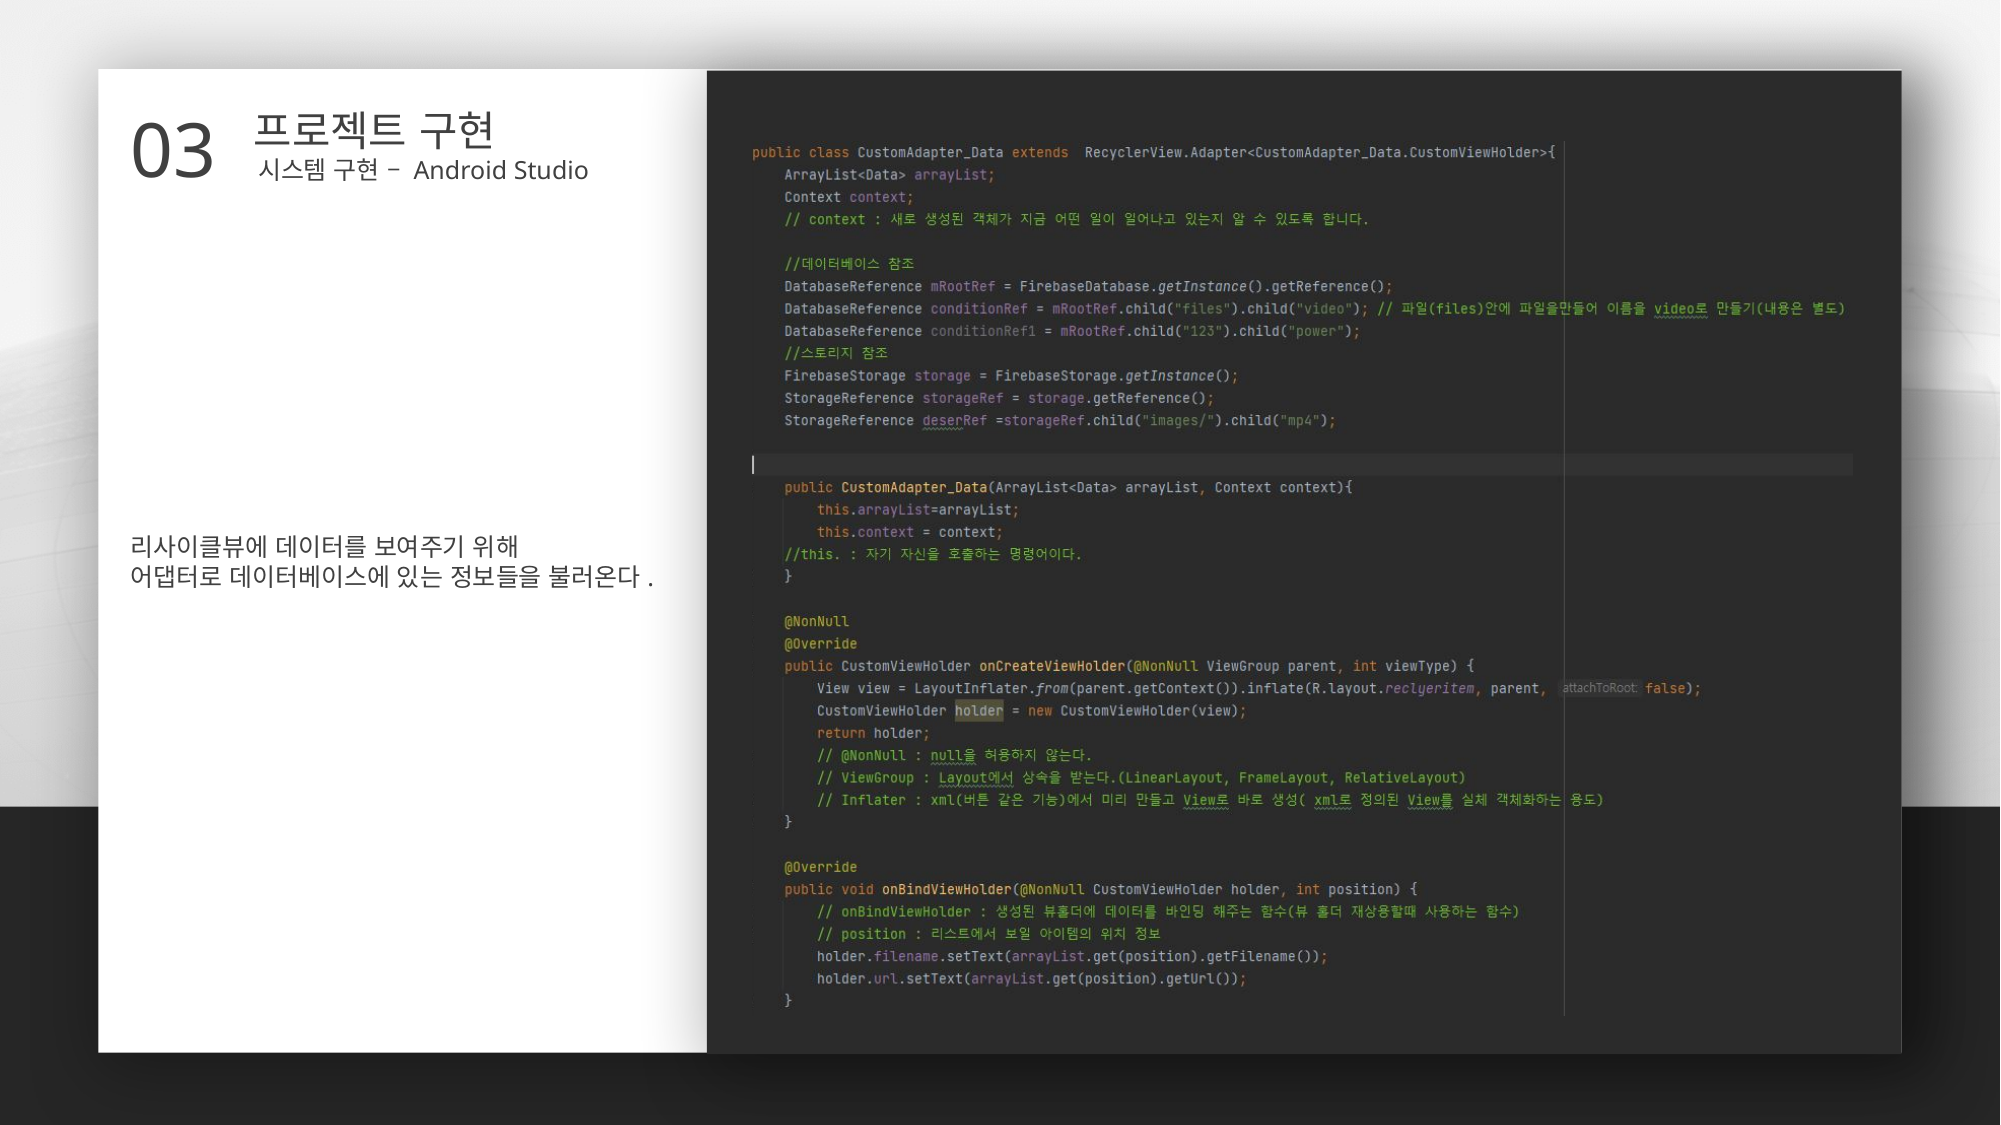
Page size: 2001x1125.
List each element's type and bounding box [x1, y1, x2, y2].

text_box [0, 0, 2000, 1125]
picture [751, 141, 1854, 1016]
